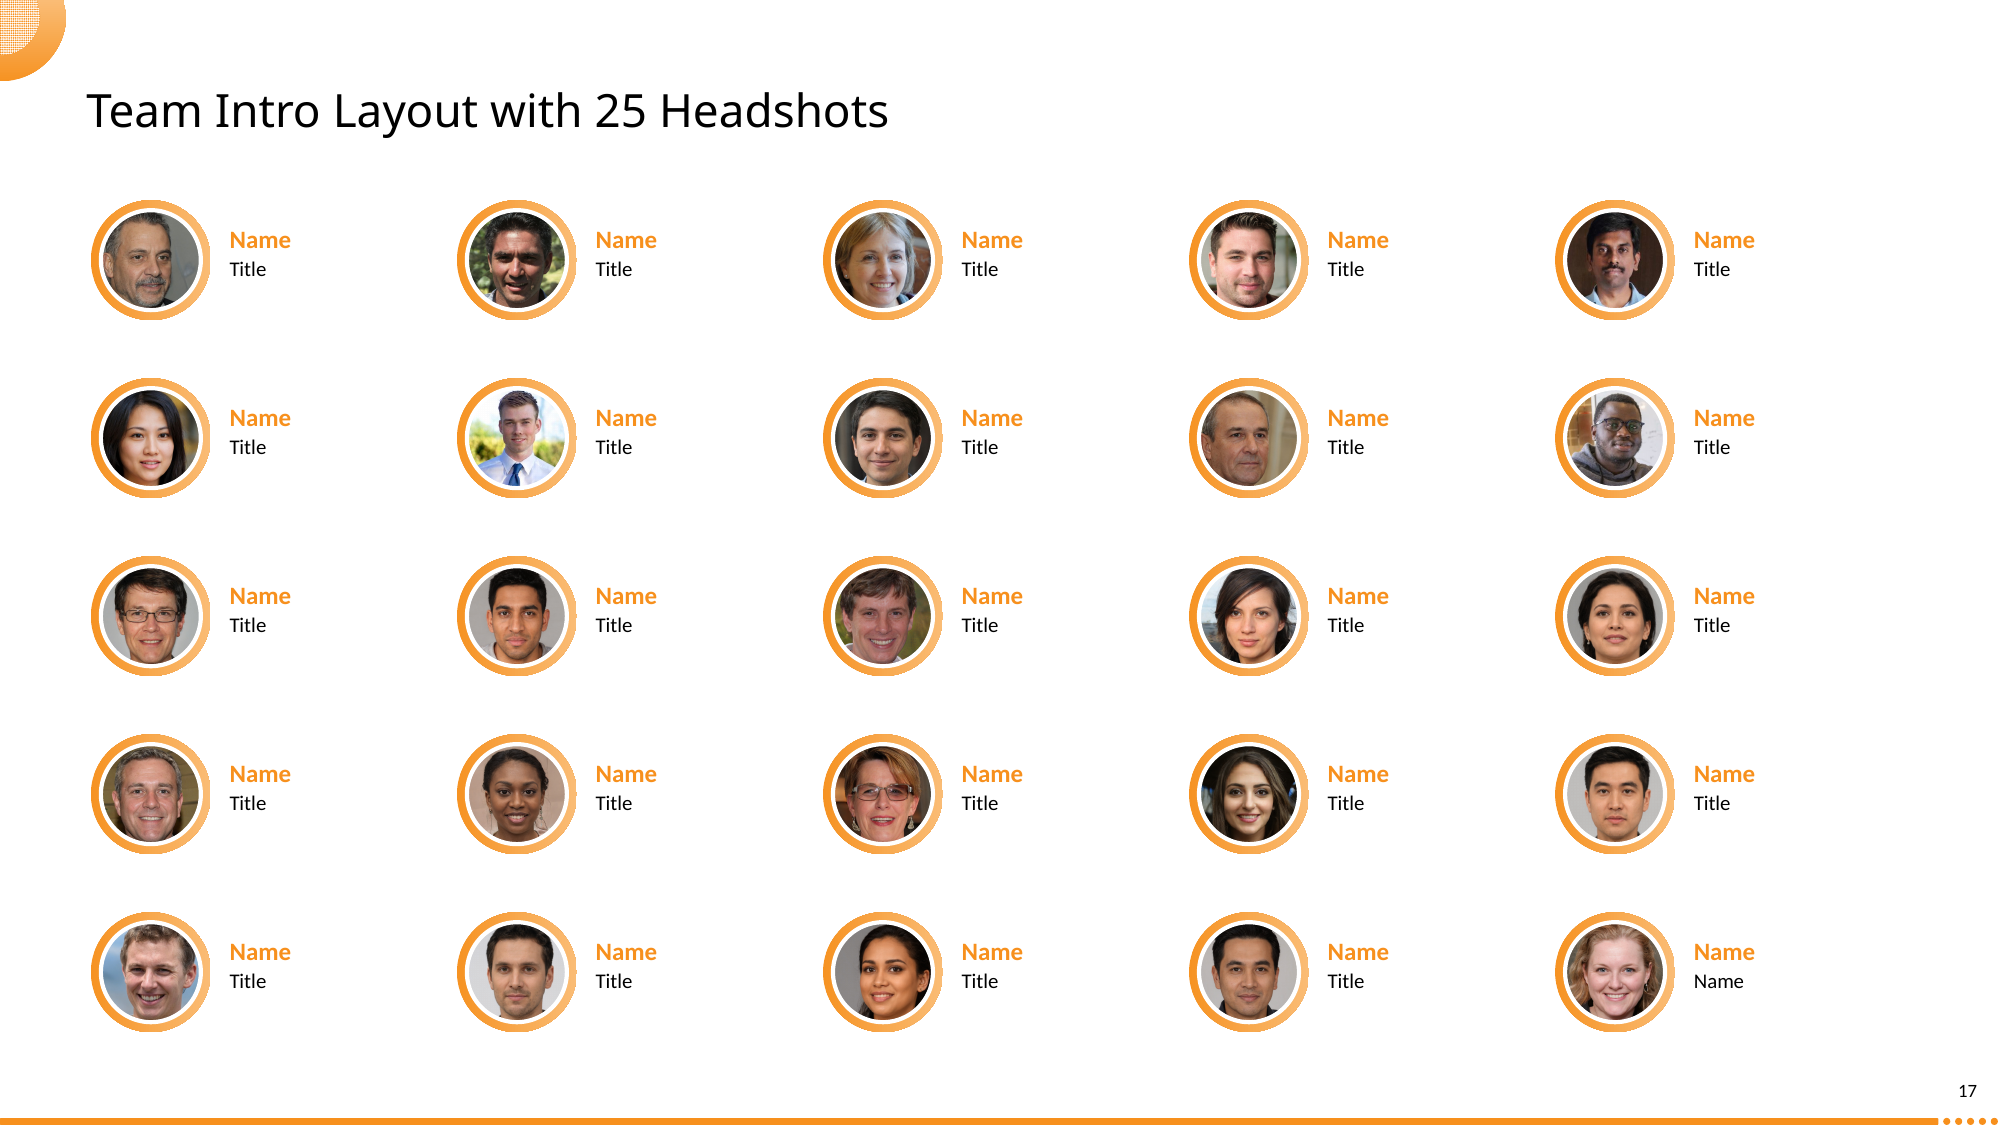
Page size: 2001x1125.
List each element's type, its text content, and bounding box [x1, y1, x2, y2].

picture [1198, 744, 1299, 845]
list Name [594, 757, 795, 789]
list Name [228, 579, 429, 611]
picture [466, 210, 567, 311]
list Name [1326, 579, 1527, 611]
list Name [960, 579, 1161, 611]
picture [466, 388, 567, 489]
picture [1198, 210, 1299, 311]
list Name [1692, 935, 1893, 967]
list Title [594, 255, 795, 296]
list Name [960, 757, 1161, 789]
list Title [1326, 433, 1527, 474]
list Title [1326, 789, 1527, 830]
picture [100, 388, 201, 489]
picture [1565, 566, 1666, 667]
list Name [594, 935, 795, 967]
picture [832, 566, 933, 667]
list Title [960, 255, 1161, 296]
list Title [960, 967, 1161, 1008]
list Name [1692, 967, 1893, 1008]
picture [1198, 922, 1299, 1023]
list Title [1692, 433, 1893, 474]
list Title [1326, 611, 1527, 652]
list Name [594, 579, 795, 611]
picture [1565, 744, 1666, 845]
list Title [594, 611, 795, 652]
picture [832, 744, 933, 845]
list Name [1326, 757, 1527, 789]
list Name [228, 401, 429, 433]
picture [100, 744, 201, 845]
list Title [594, 433, 795, 474]
list Title [228, 433, 429, 474]
picture [832, 388, 933, 489]
picture [832, 922, 933, 1023]
list Title [228, 967, 429, 1008]
picture [1565, 210, 1666, 311]
picture [1565, 922, 1666, 1023]
picture [100, 566, 201, 667]
picture [100, 210, 201, 311]
list Name [960, 223, 1161, 255]
picture [466, 566, 567, 667]
list Title [1326, 967, 1527, 1008]
picture [1198, 566, 1299, 667]
list Name [1692, 579, 1893, 611]
list Name [228, 757, 429, 789]
list Name [594, 401, 795, 433]
list Name [1692, 401, 1893, 433]
list Name [228, 935, 429, 967]
list Title [1692, 255, 1893, 296]
picture [832, 210, 933, 311]
list Title [1326, 255, 1527, 296]
list Name [1326, 401, 1527, 433]
list Name [1326, 223, 1527, 255]
list Name [960, 935, 1161, 967]
list Name [1692, 223, 1893, 255]
list Title [594, 967, 795, 1008]
list Title [228, 611, 429, 652]
list Title [960, 611, 1161, 652]
picture [466, 744, 567, 845]
list Title [228, 789, 429, 830]
list Team Intro Layout with 25 Headshots [86, 81, 1914, 182]
list Name [1326, 935, 1527, 967]
list Title [960, 433, 1161, 474]
list Title [228, 255, 429, 296]
list Name [960, 401, 1161, 433]
picture [1198, 388, 1299, 489]
picture [466, 922, 567, 1023]
list Title [1692, 611, 1893, 652]
list Name [594, 223, 795, 255]
list Name [228, 223, 429, 255]
list Title [960, 789, 1161, 830]
picture [100, 922, 201, 1023]
list Title [594, 789, 795, 830]
picture [1565, 388, 1666, 489]
list Title [1692, 789, 1893, 830]
list Name [1692, 757, 1893, 789]
